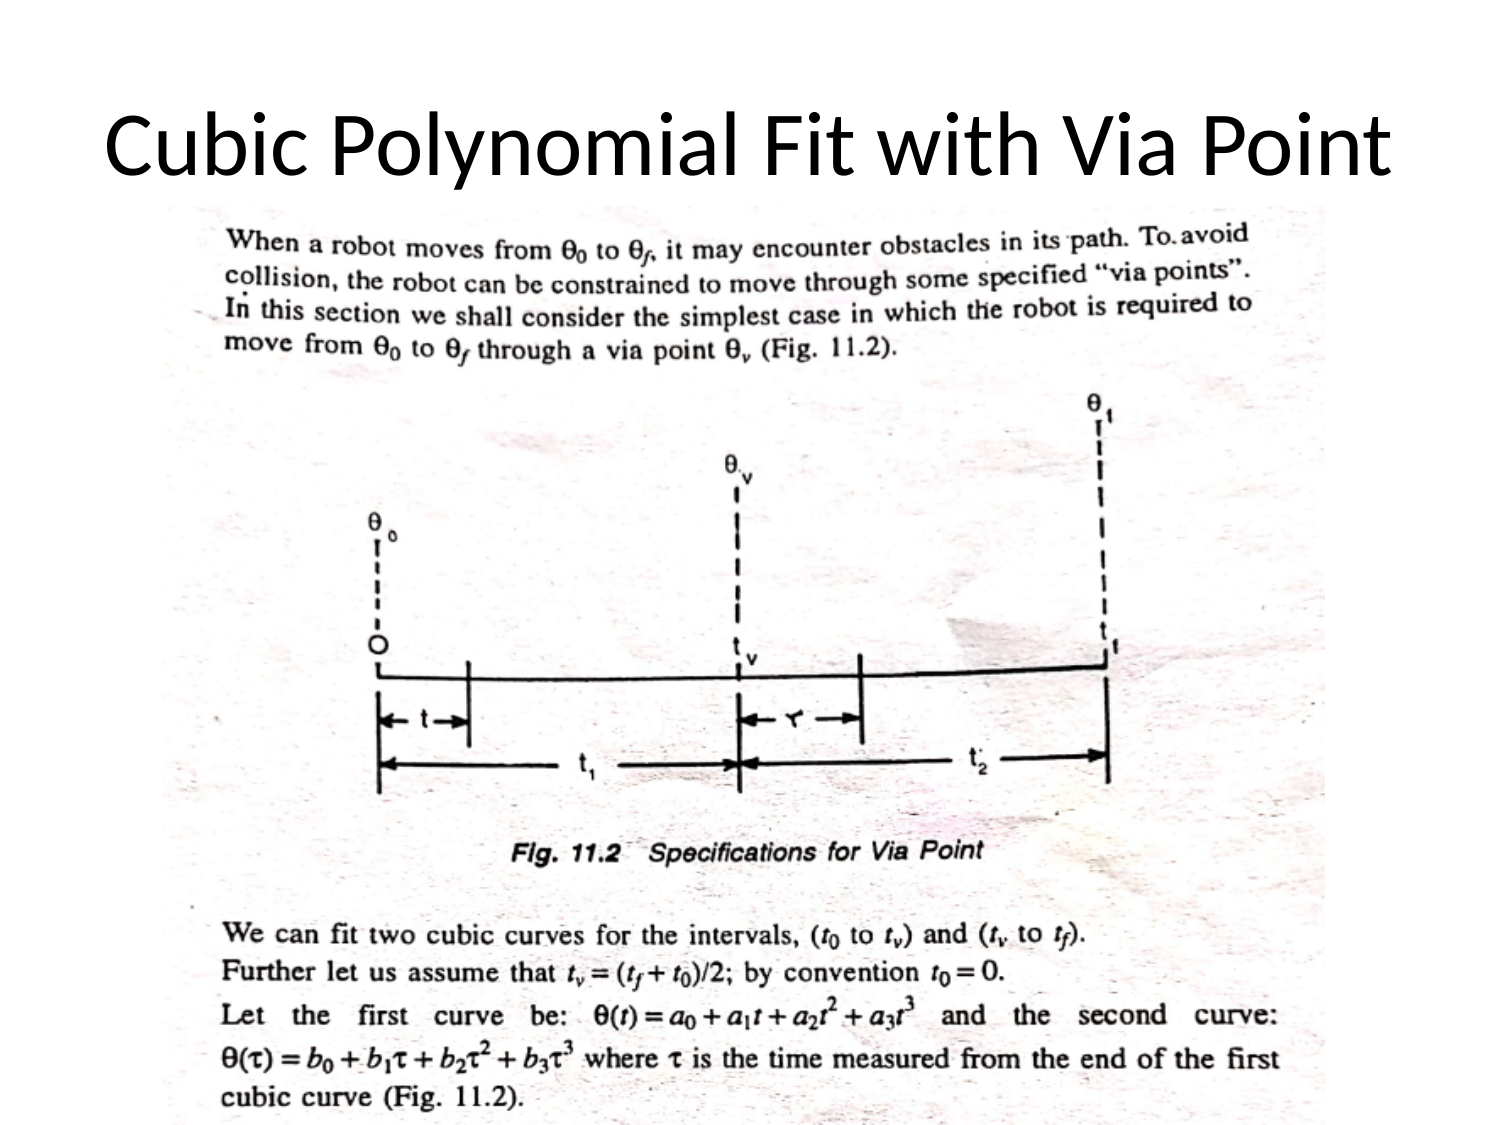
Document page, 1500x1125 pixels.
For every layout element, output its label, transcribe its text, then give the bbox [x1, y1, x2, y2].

picture [162, 205, 1326, 1125]
title Cubic Polynomial Fit with Via Point [75, 45, 1425, 233]
